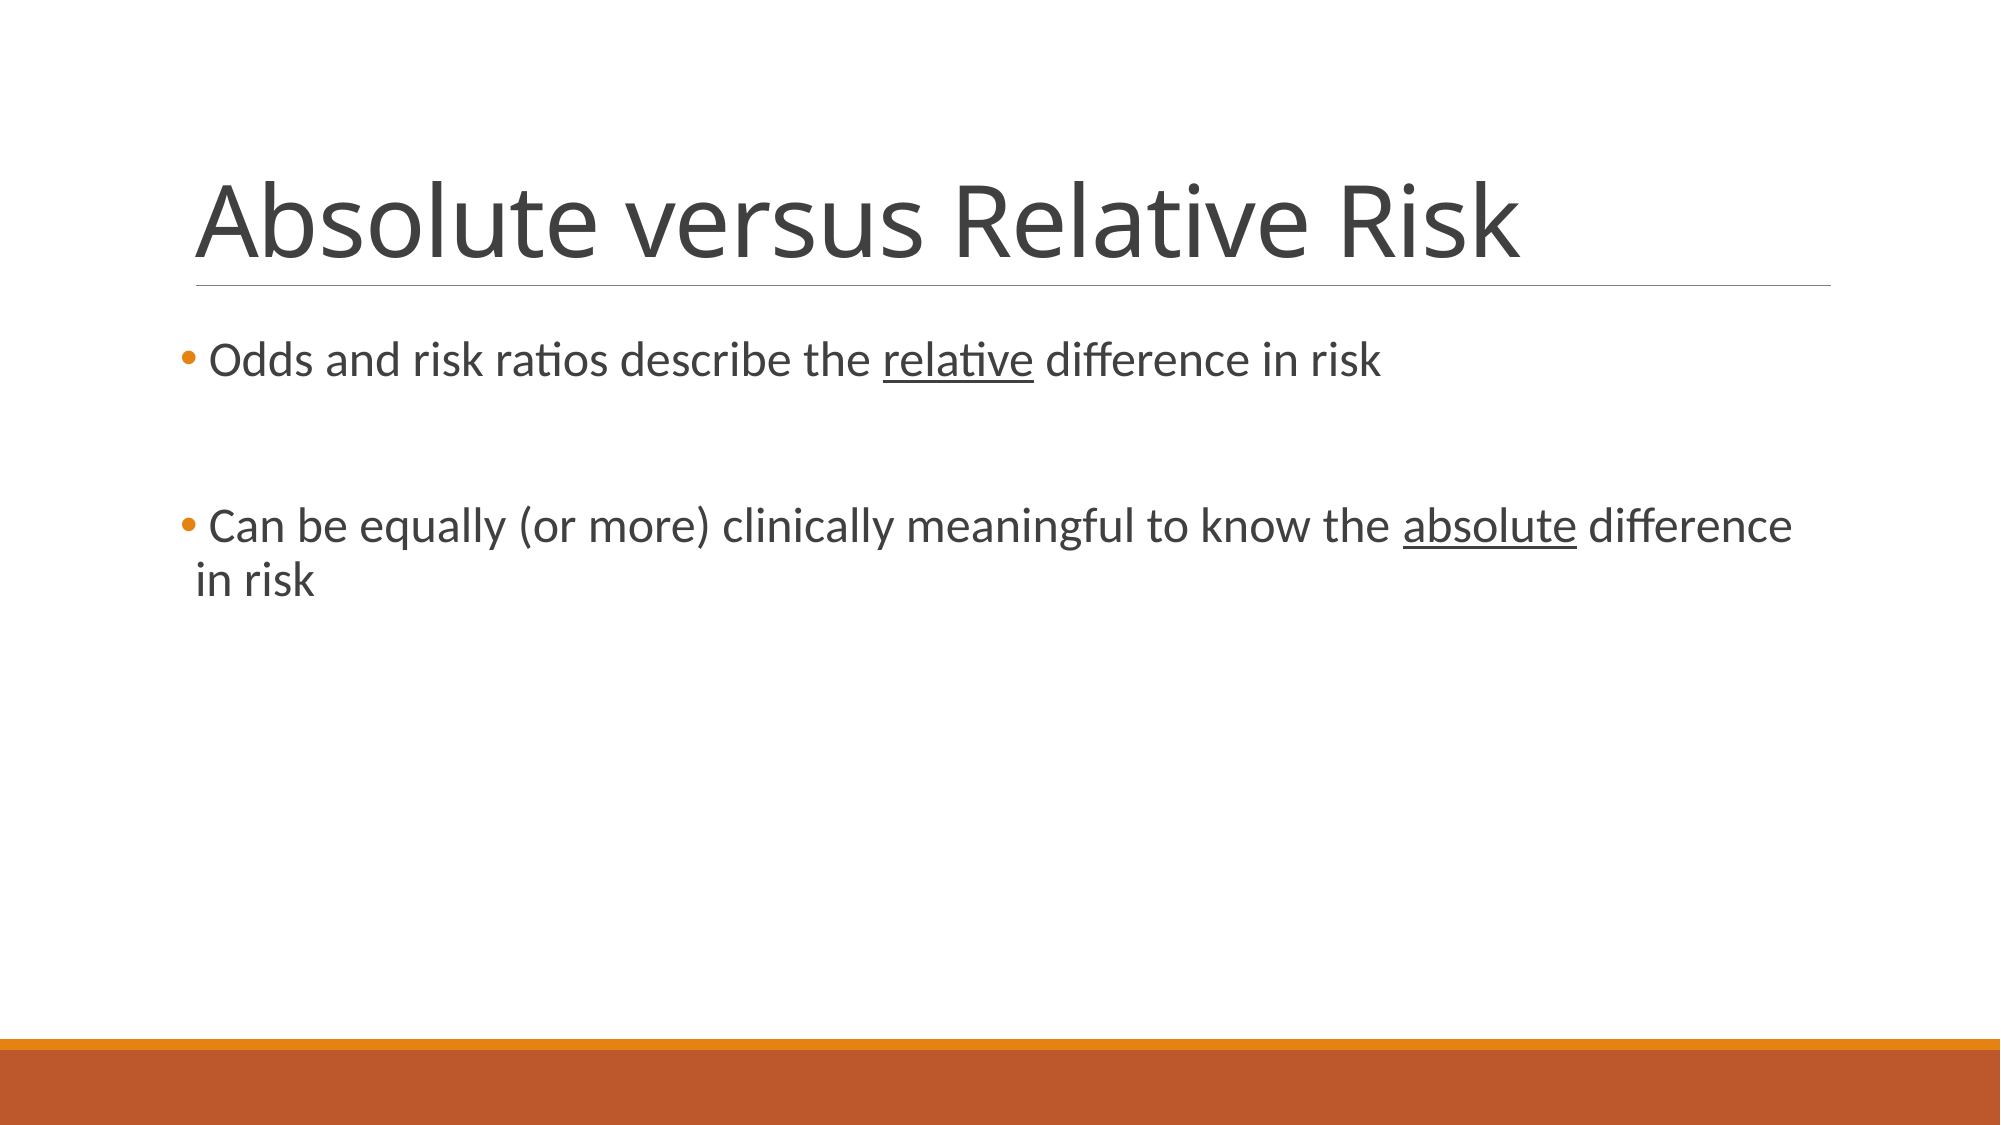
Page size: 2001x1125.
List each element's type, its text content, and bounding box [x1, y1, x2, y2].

list Odds and risk ratios describe the relative difference in risk Can be equally (or more) clinically meaningful to know the absolute difference in risk [180, 325, 1830, 963]
title Absolute versus Relative Risk [180, 47, 1830, 285]
